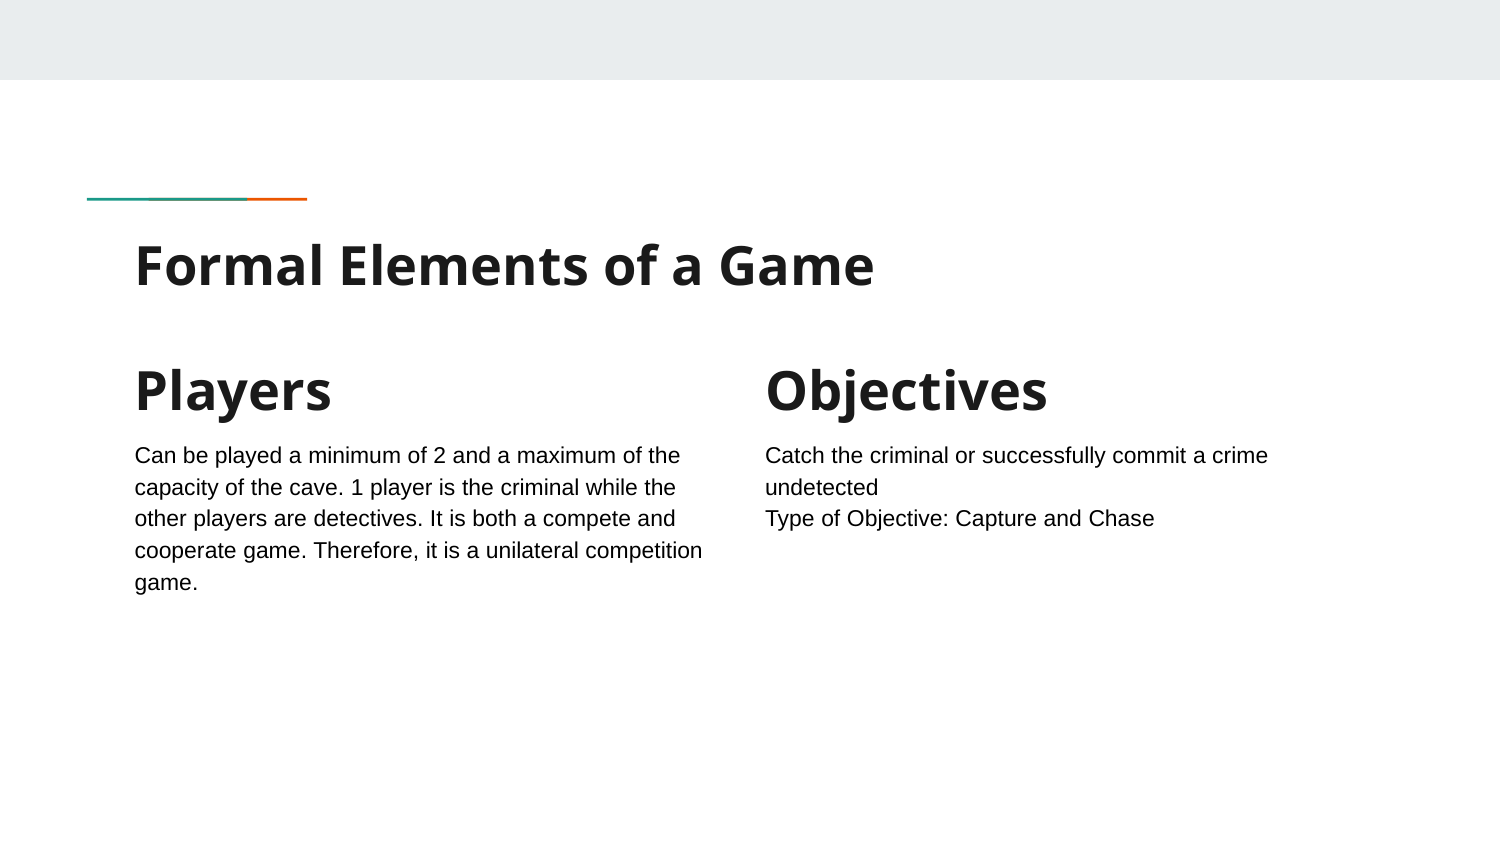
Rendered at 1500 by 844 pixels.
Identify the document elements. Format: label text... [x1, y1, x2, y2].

list Can be played a minimum of 2 and a maximum of the capacity of the cave. 1 player is the criminal while the other players are detectives. It is both a compete and cooperate game. Therefore, it is a unilateral competition game. [119, 421, 750, 754]
title Formal Elements of a Game [119, 216, 1381, 305]
list Players [119, 341, 750, 421]
list Objectives [750, 341, 1381, 421]
list Catch the criminal or successfully commit a crime undetected Type of Objective: Capture and Chase [750, 421, 1381, 754]
